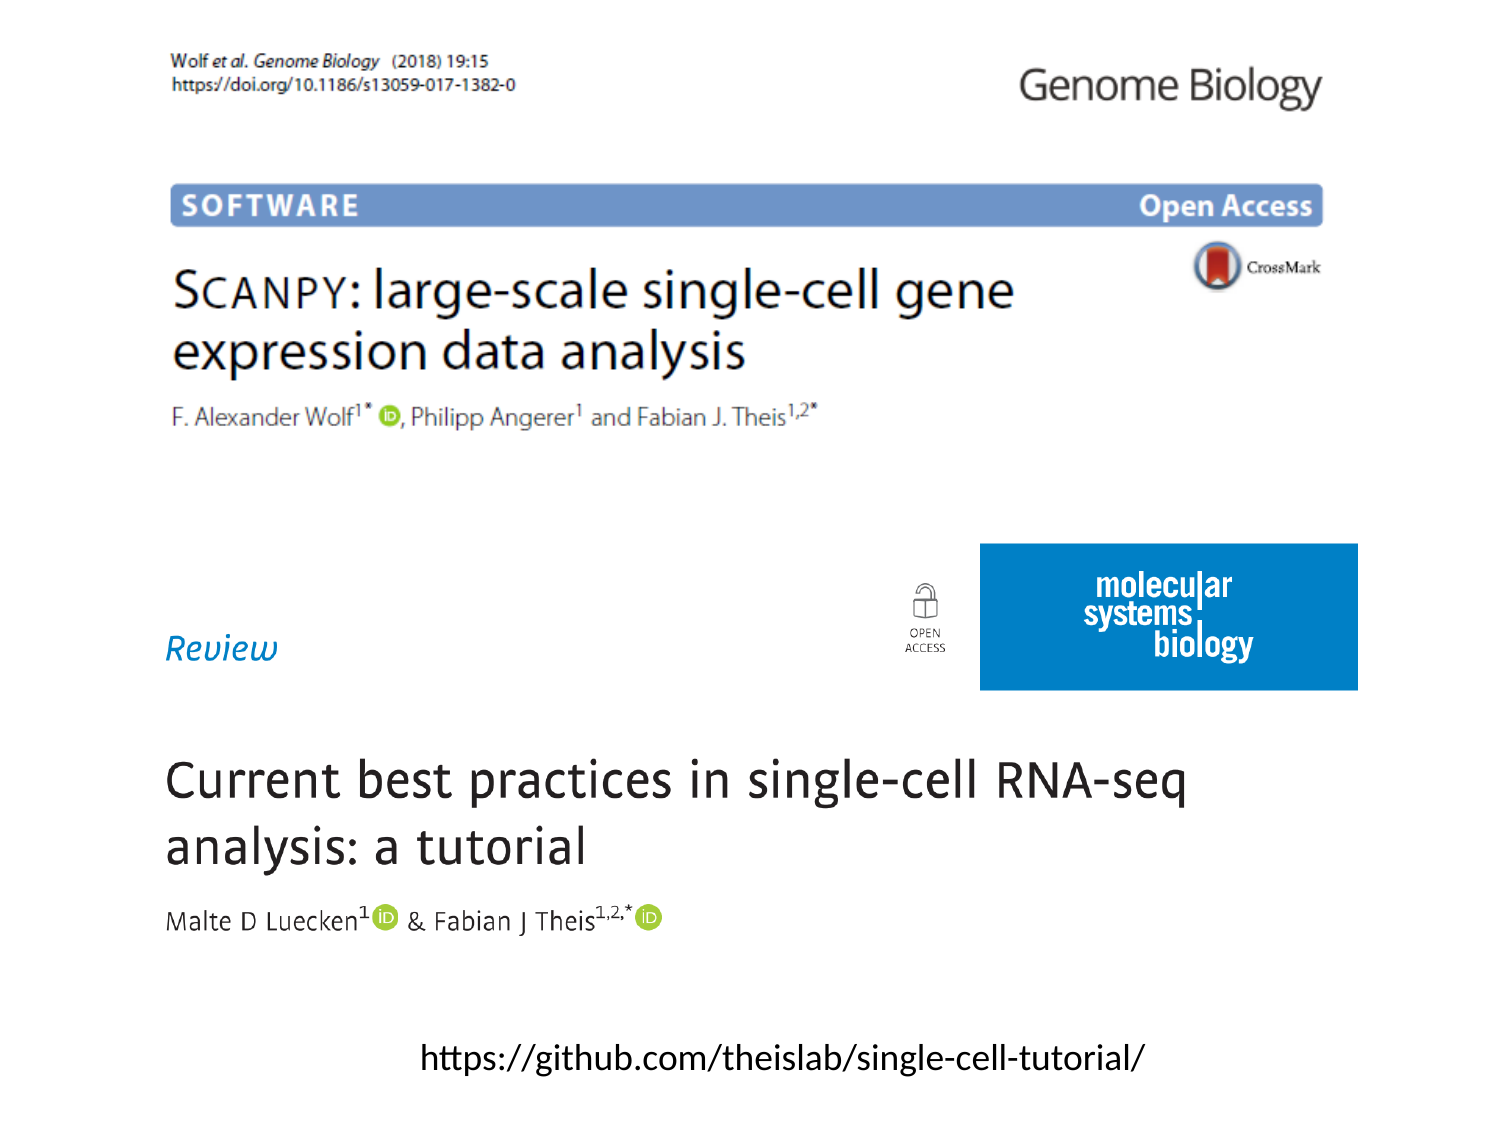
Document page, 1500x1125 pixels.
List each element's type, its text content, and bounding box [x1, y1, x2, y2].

text_box https://github.com/theislab/single-cell-tutorial/ [404, 1024, 1375, 1085]
picture [159, 540, 1360, 943]
picture [159, 38, 1340, 441]
